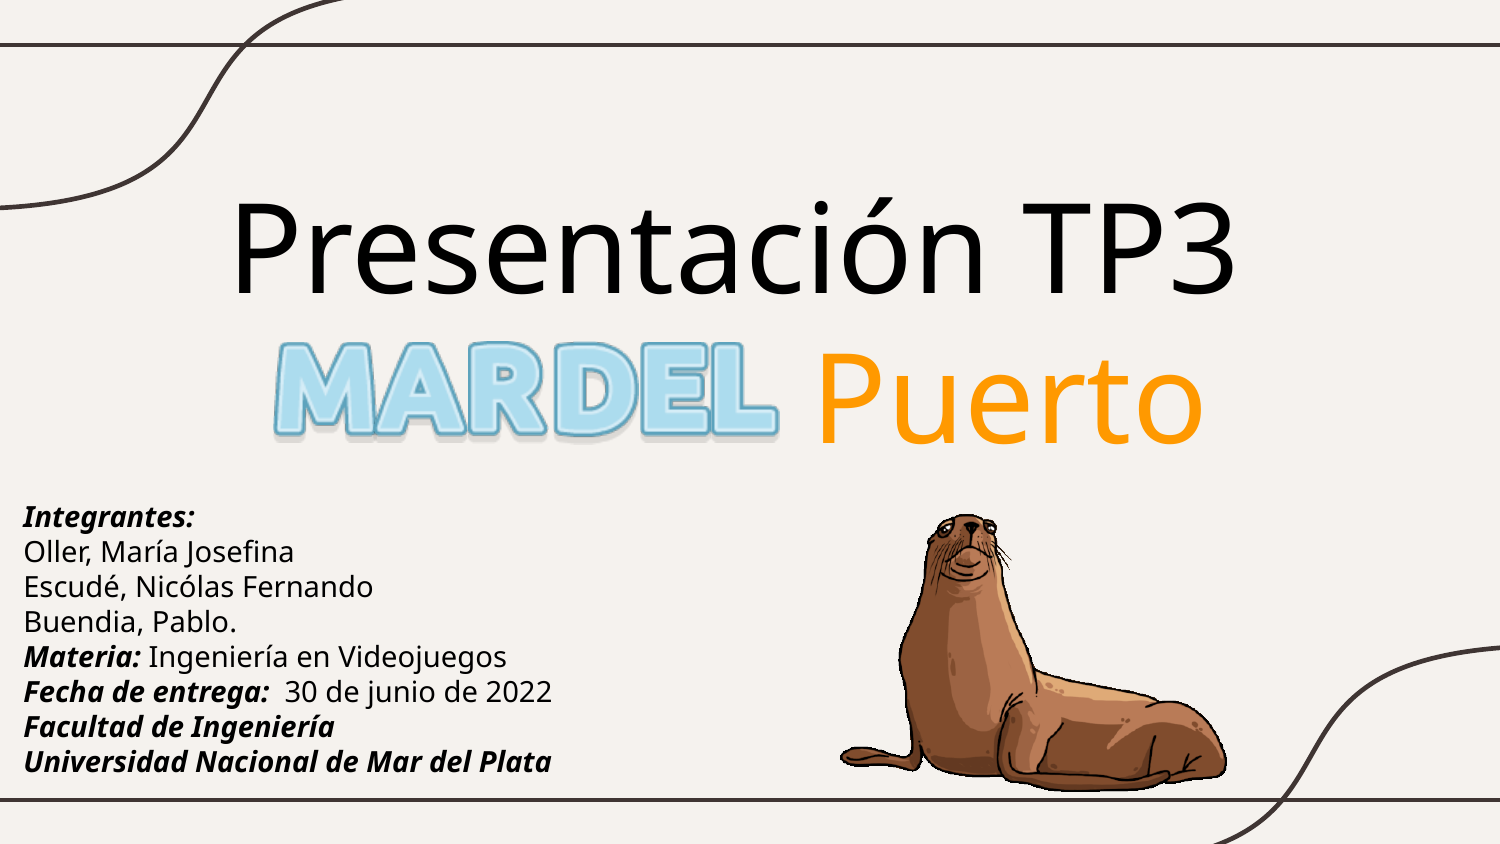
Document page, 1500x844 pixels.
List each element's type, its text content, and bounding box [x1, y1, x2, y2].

picture [273, 341, 549, 444]
subtitle Integrantes: Oller, María Josefina Escudé, Nicólas Fernando Buendia, Pablo. Materia: Ingeniería en Videojuegos Fecha de entrega: 30 de junio de 2022 Facultad de Ingeniería Universidad Nacional de Mar del Plata [8, 483, 658, 789]
title Presentación TP3 Puerto [170, 187, 1330, 484]
picture [640, 342, 780, 443]
picture [839, 442, 1227, 792]
picture [553, 340, 639, 445]
